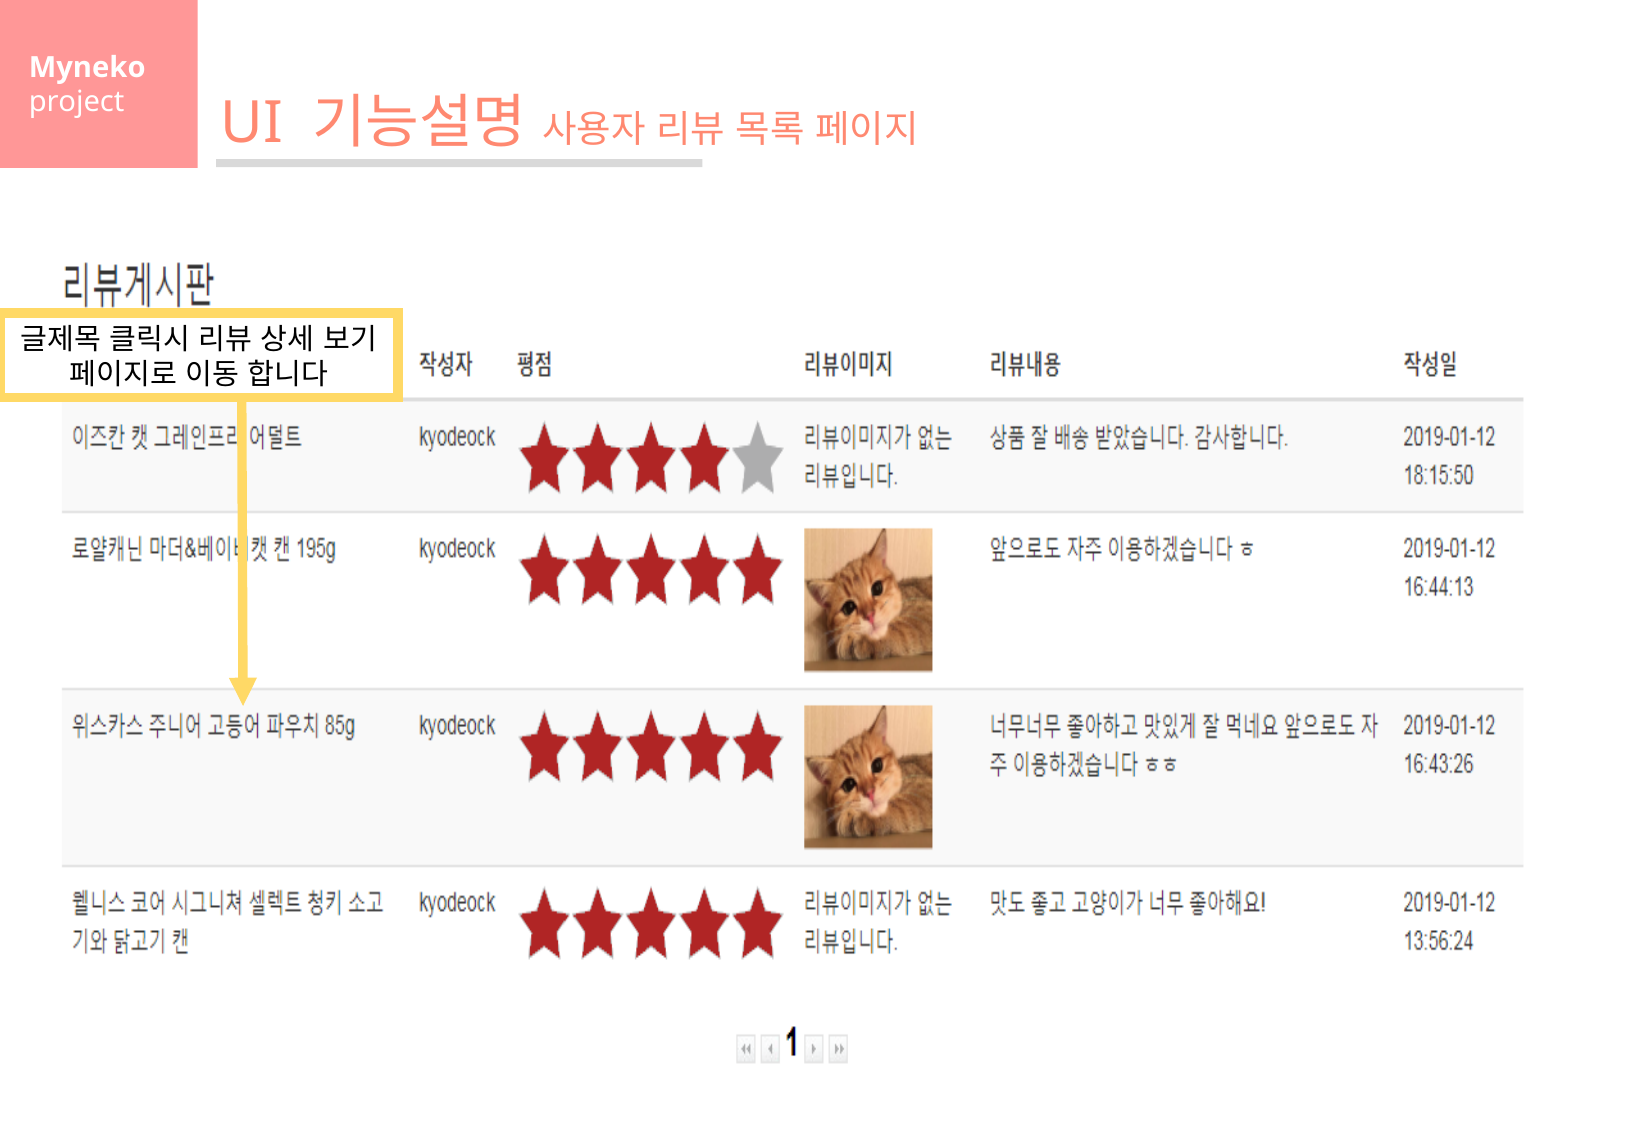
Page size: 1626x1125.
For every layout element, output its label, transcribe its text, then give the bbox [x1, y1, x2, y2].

text_box 글제목 클릭시 리뷰 상세 보기 페이지로 이동 합니다 [0, 312, 57, 398]
text_box [215, 160, 703, 168]
text_box [0, 0, 199, 169]
text_box Myneko project [16, 41, 180, 124]
text_box UI 기능설명 사용자 리뷰 목록 페이지 [208, 77, 1299, 160]
picture [57, 194, 1562, 1108]
